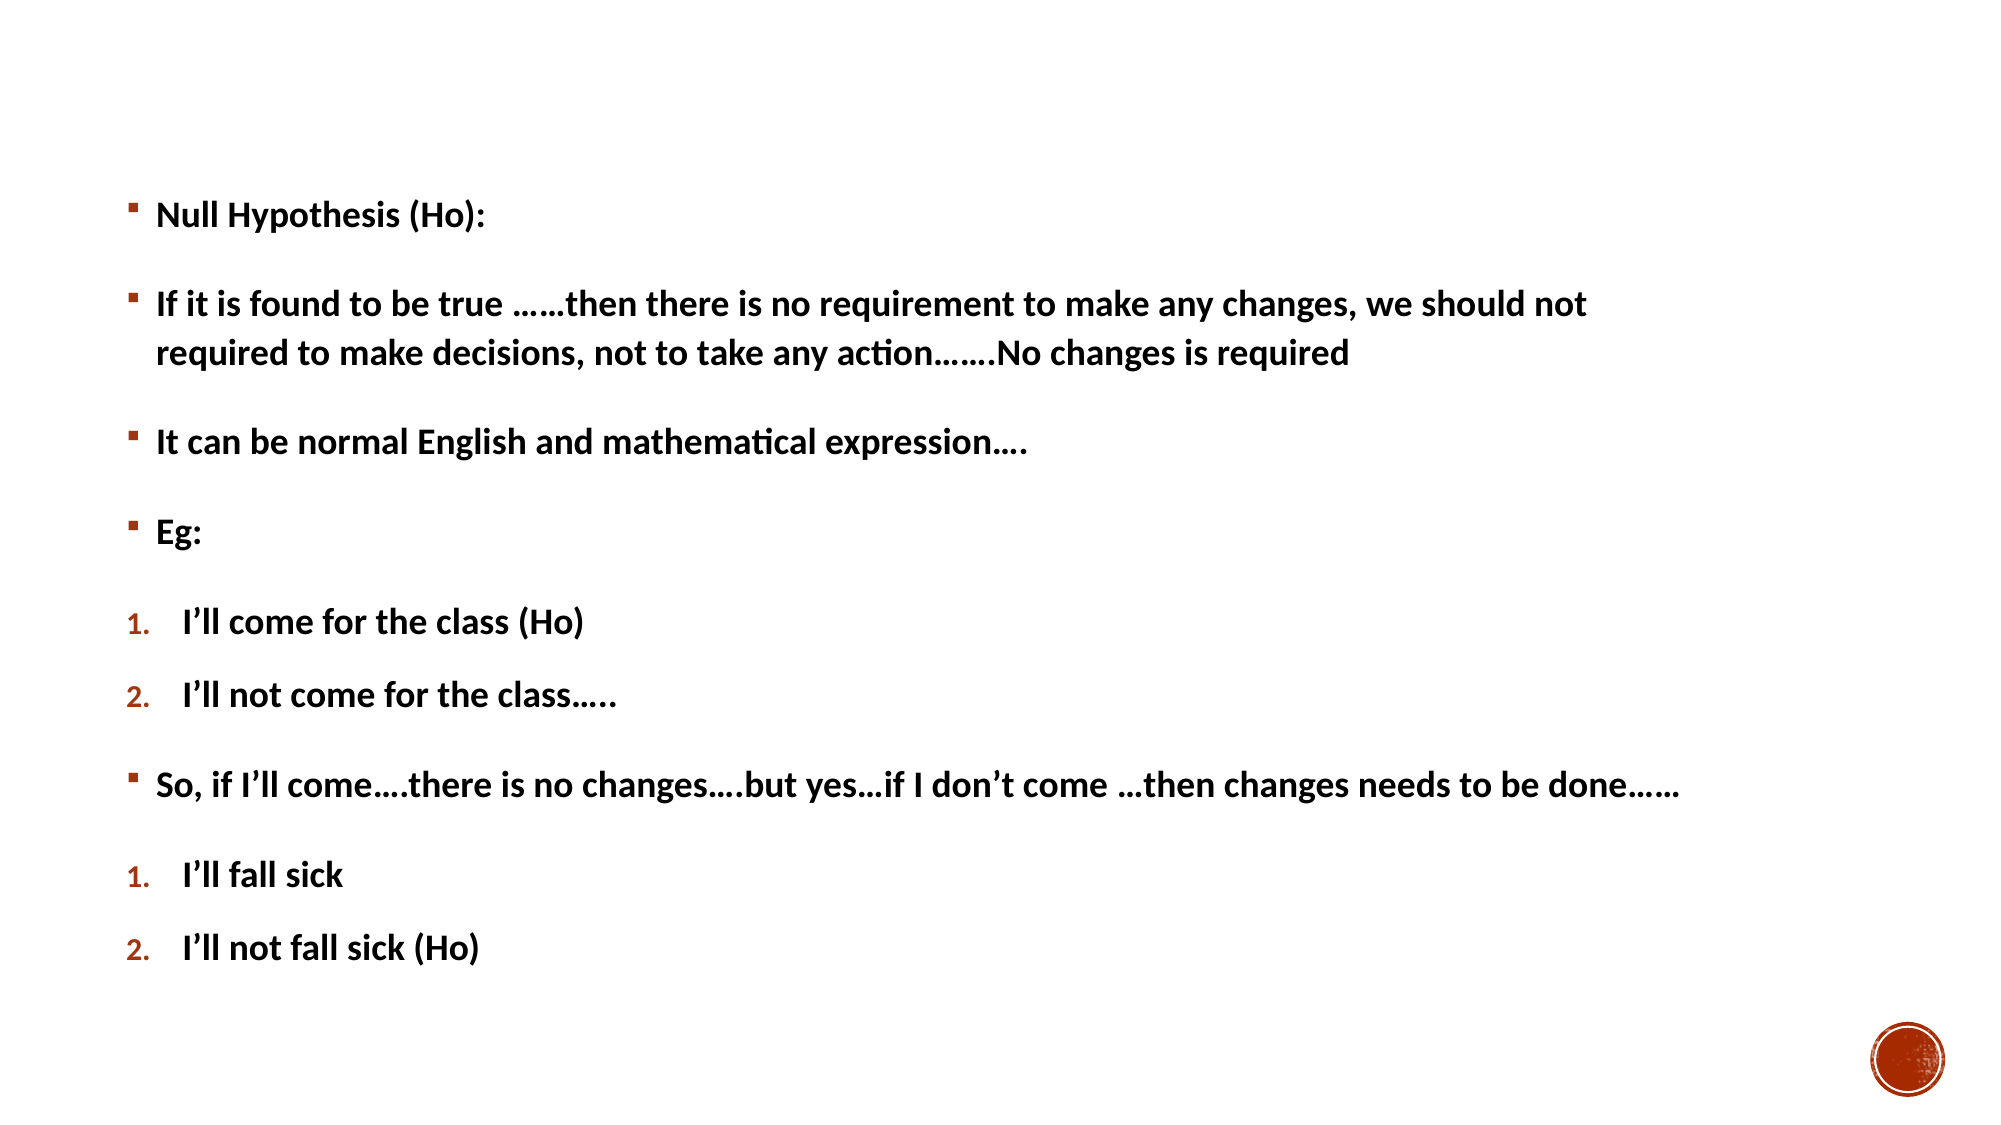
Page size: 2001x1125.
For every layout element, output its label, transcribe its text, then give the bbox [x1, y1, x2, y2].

list Null Hypothesis (Ho): If it is found to be true ……then there is no requirement to make any changes, we should not required to make decisions, not to take any action…….No changes is required It can be normal English and mathematical expression…. Eg: I’ll come for the class (Ho) I’ll not come for the class….. So, if I’ll come….there is no changes….but yes…if I don’t come …then changes needs to be done…… I’ll fall sick I’ll not fall sick (Ho) [111, 179, 1718, 1070]
